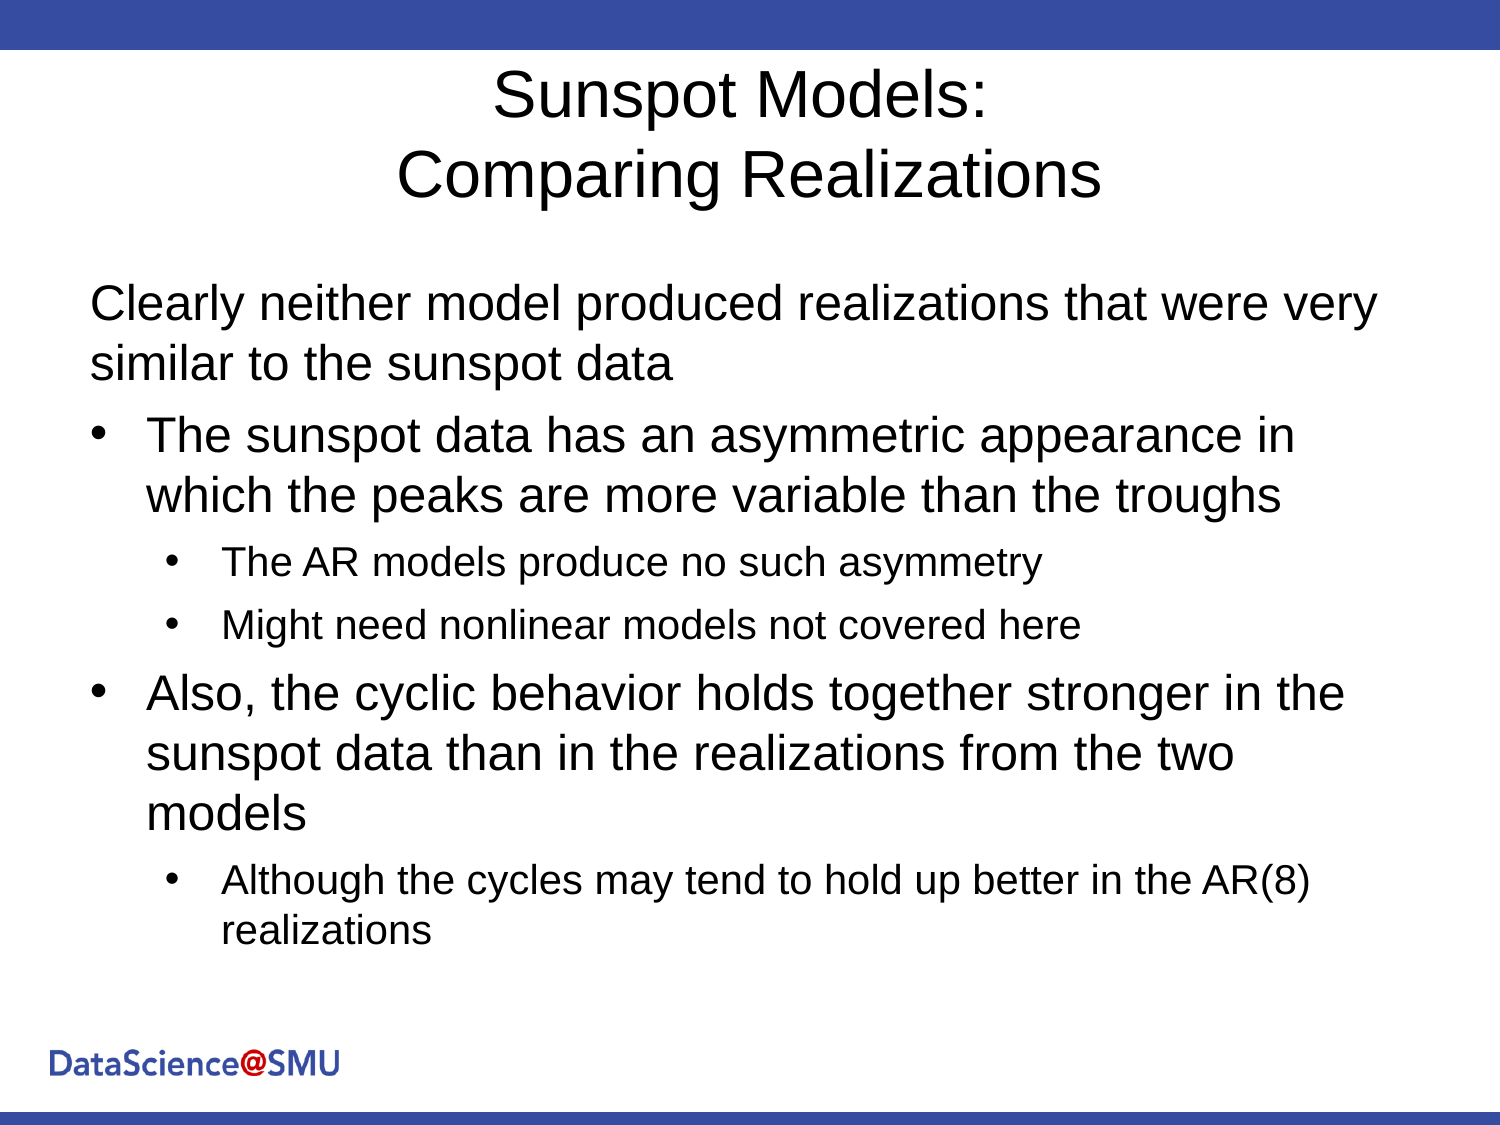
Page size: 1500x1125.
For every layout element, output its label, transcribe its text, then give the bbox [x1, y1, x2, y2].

text_box Clearly neither model produced realizations that were very similar to the sunspot data The sunspot data has an asymmetric appearance in which the peaks are more variable than the troughs The AR models produce no such asymmetry Might need nonlinear models not covered here Also, the cyclic behavior holds together stronger in the sunspot data than in the realizations from the two models Although the cycles may tend to hold up better in the AR(8) realizations [74, 262, 1425, 991]
title Sunspot Models: Comparing Realizations [75, 37, 1425, 225]
picture [50, 1049, 339, 1076]
